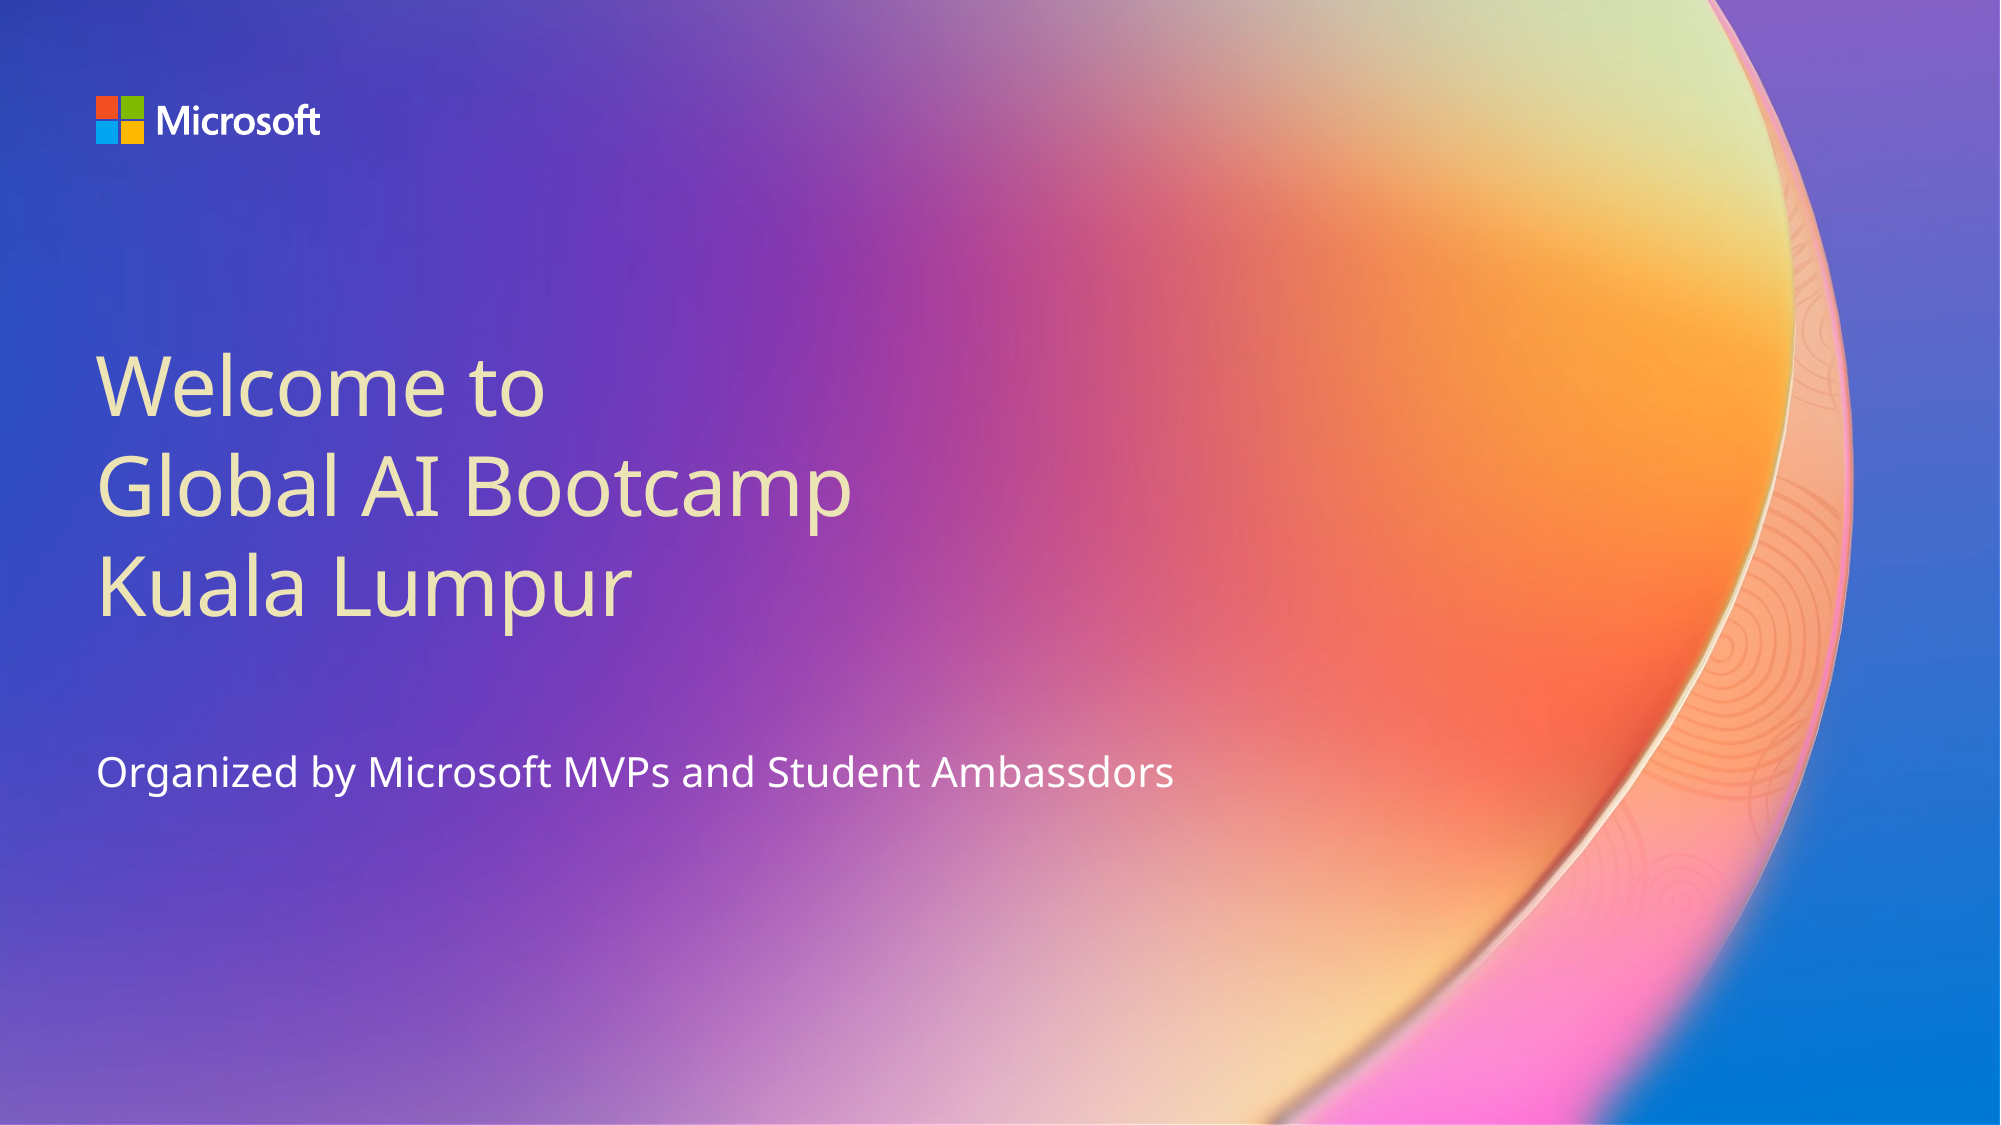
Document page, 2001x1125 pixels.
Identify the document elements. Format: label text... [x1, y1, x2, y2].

list Organized by Microsoft MVPs and Student Ambassdors [95, 745, 1596, 797]
picture [0, 0, 2000, 1125]
title Welcome to Global AI Bootcamp Kuala Lumpur [95, 329, 1221, 633]
